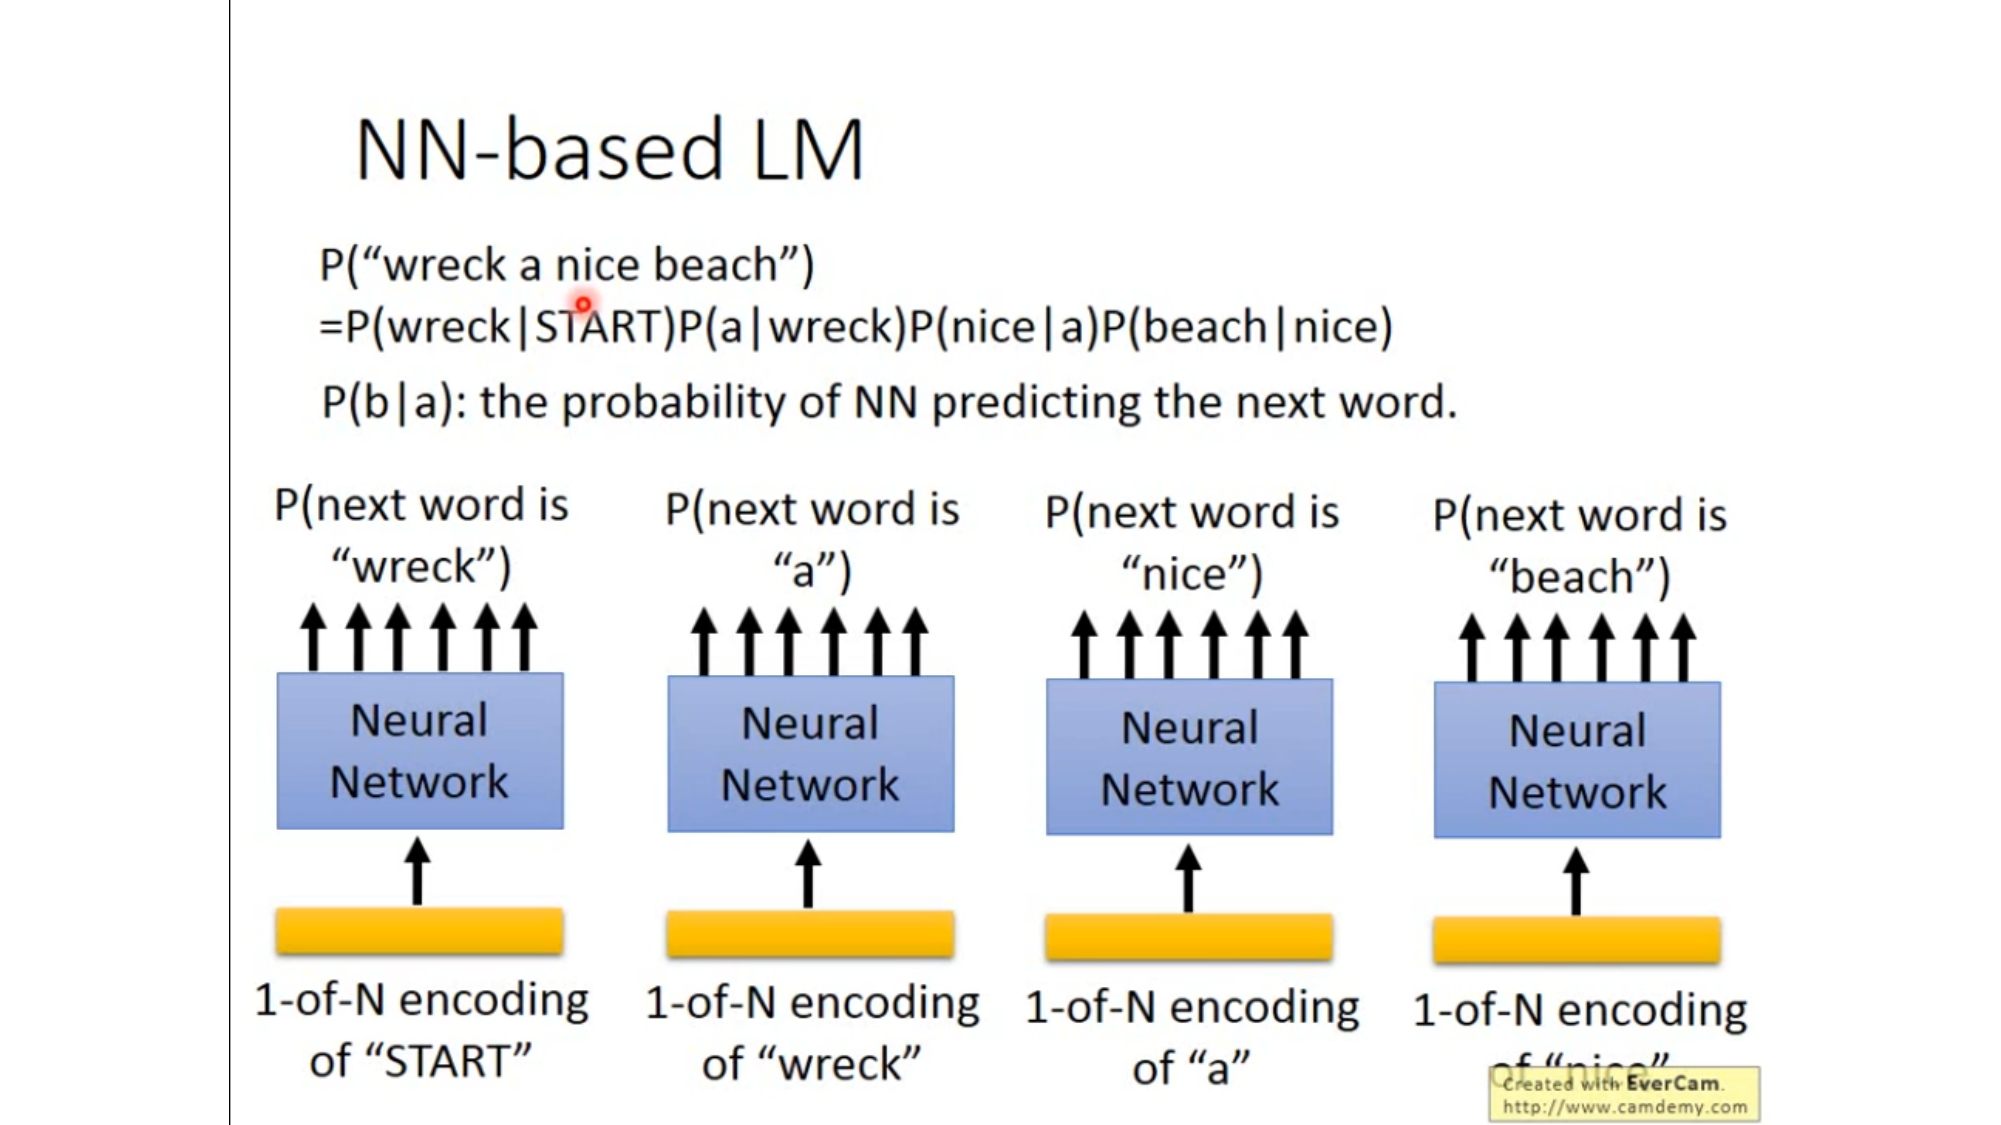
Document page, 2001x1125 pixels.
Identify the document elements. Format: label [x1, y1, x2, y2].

picture [229, 0, 1771, 1125]
